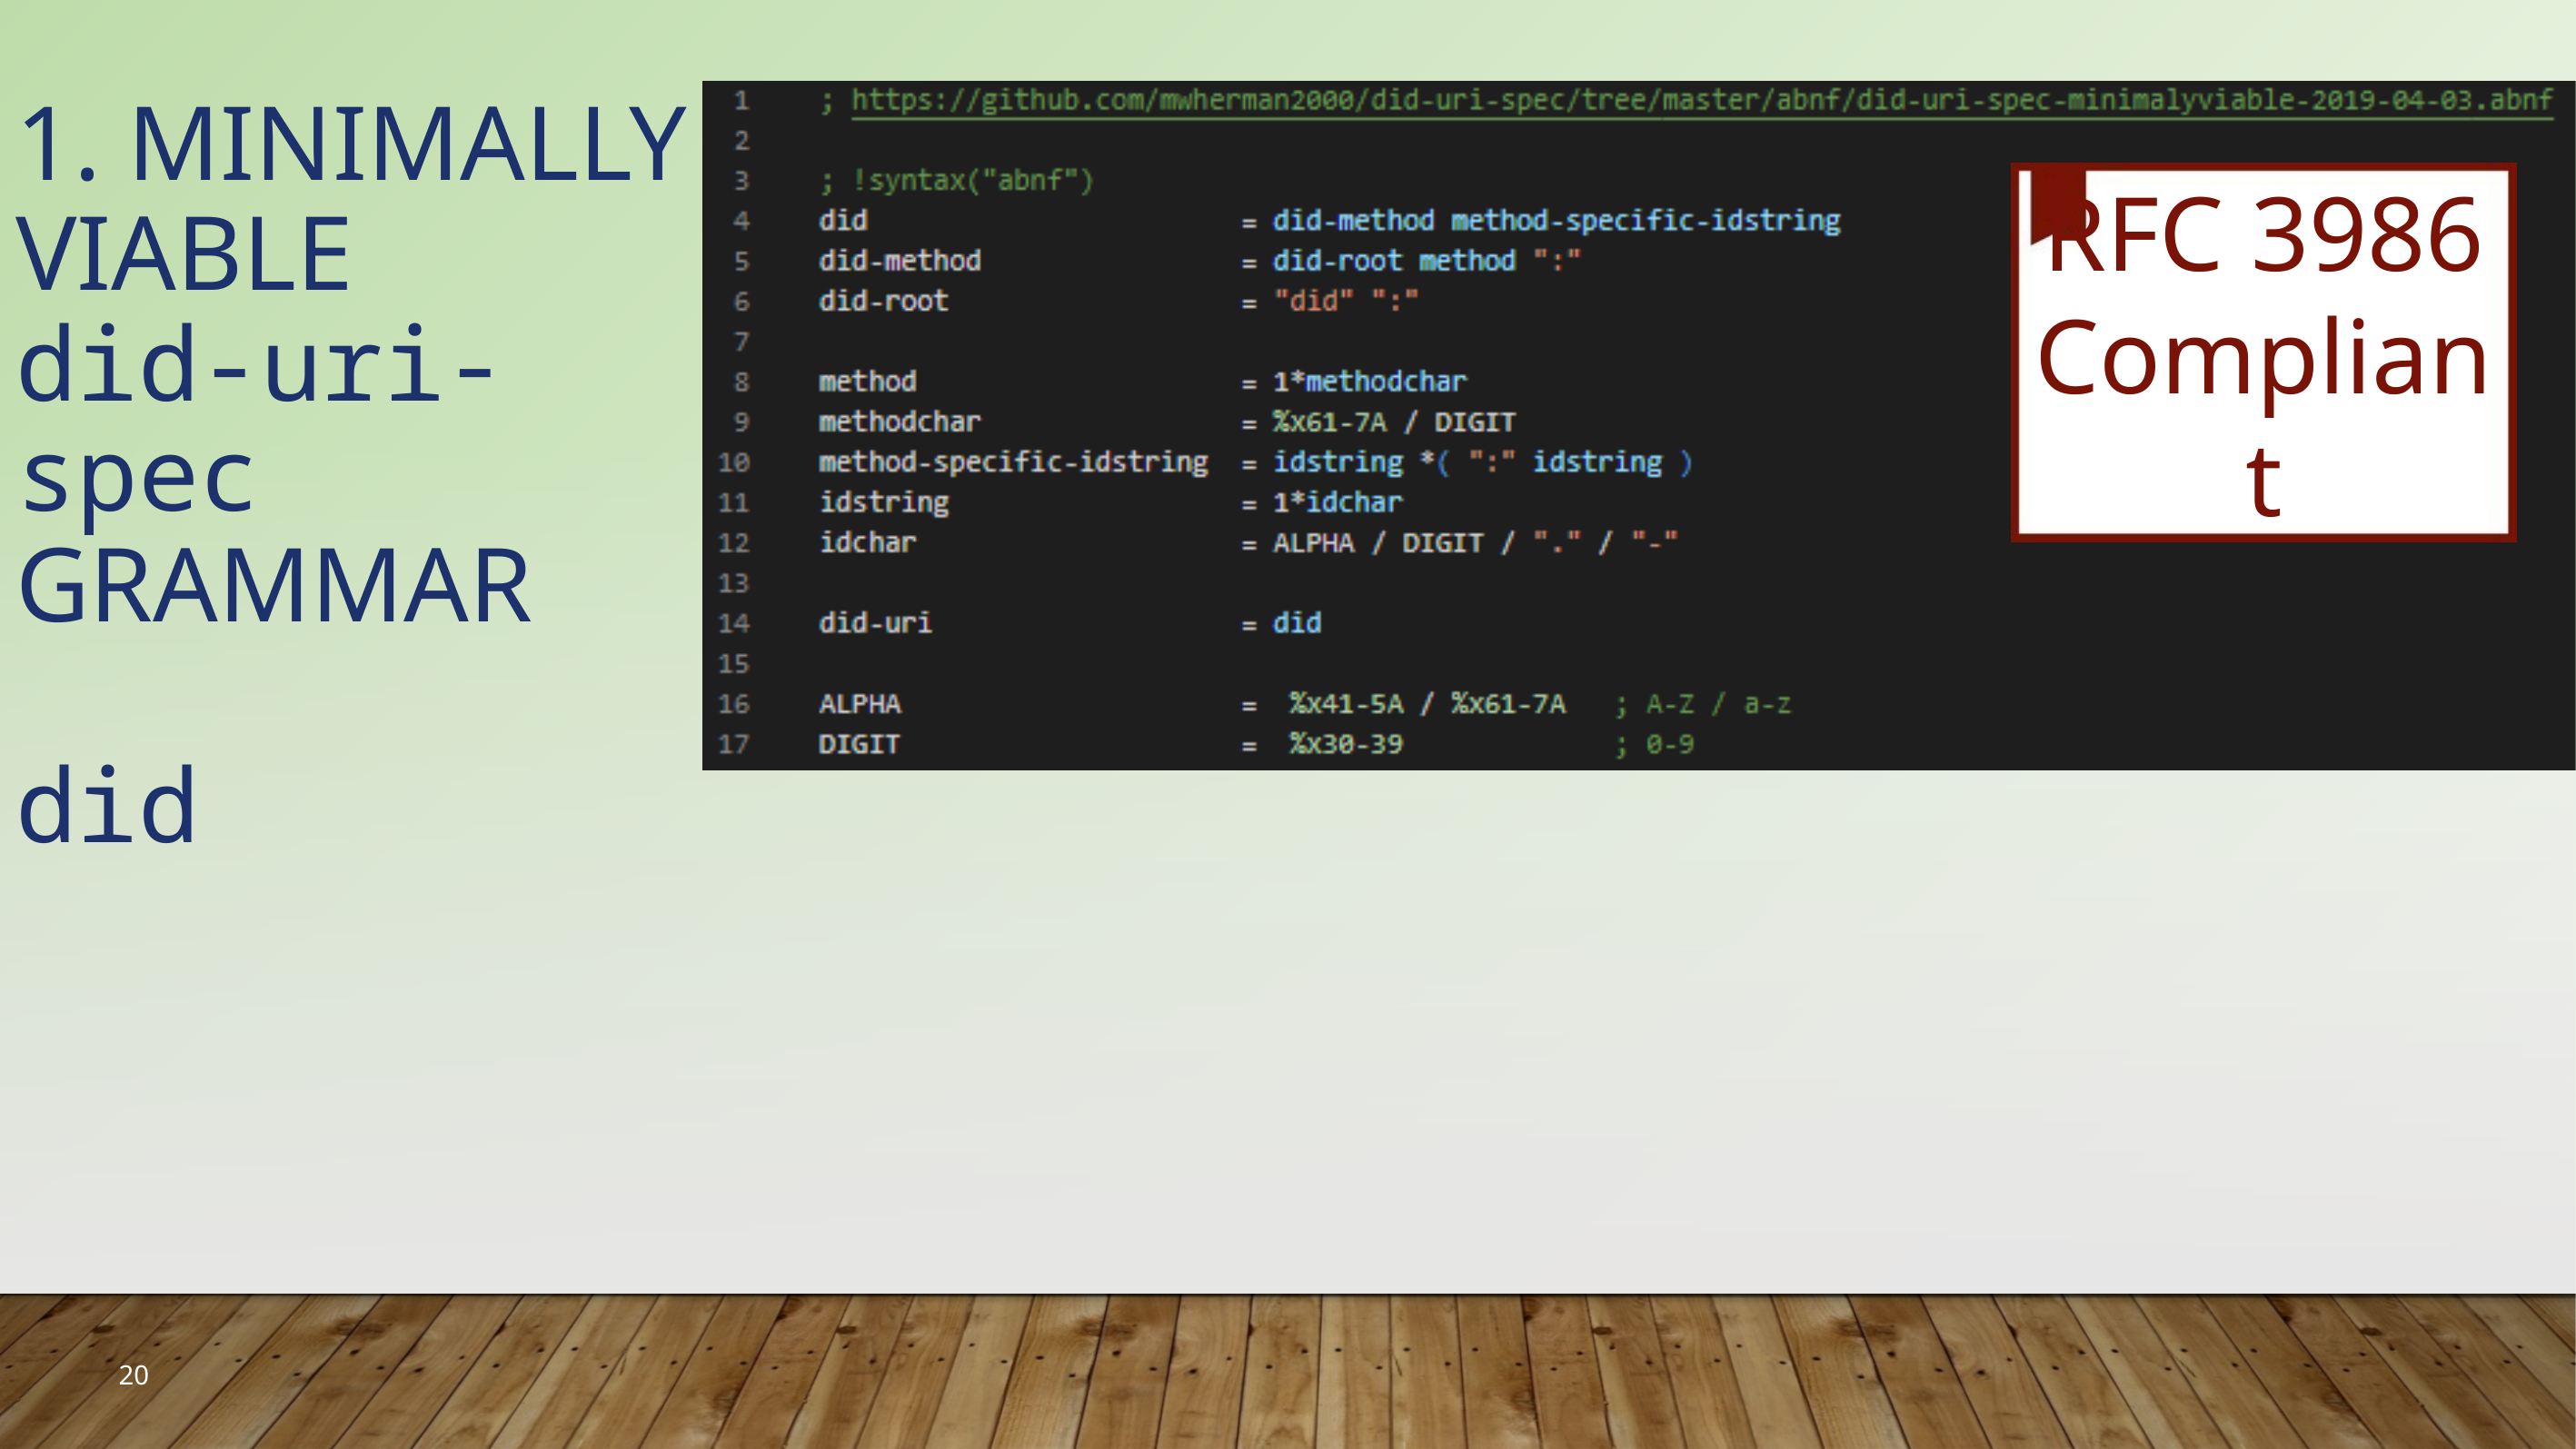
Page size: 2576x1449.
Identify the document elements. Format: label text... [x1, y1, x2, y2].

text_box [2011, 163, 2517, 543]
title 1. Minimally Viable did-uri-spec Grammar did [2, 84, 702, 621]
picture [0, 1294, 2576, 1449]
picture [702, 81, 2576, 770]
